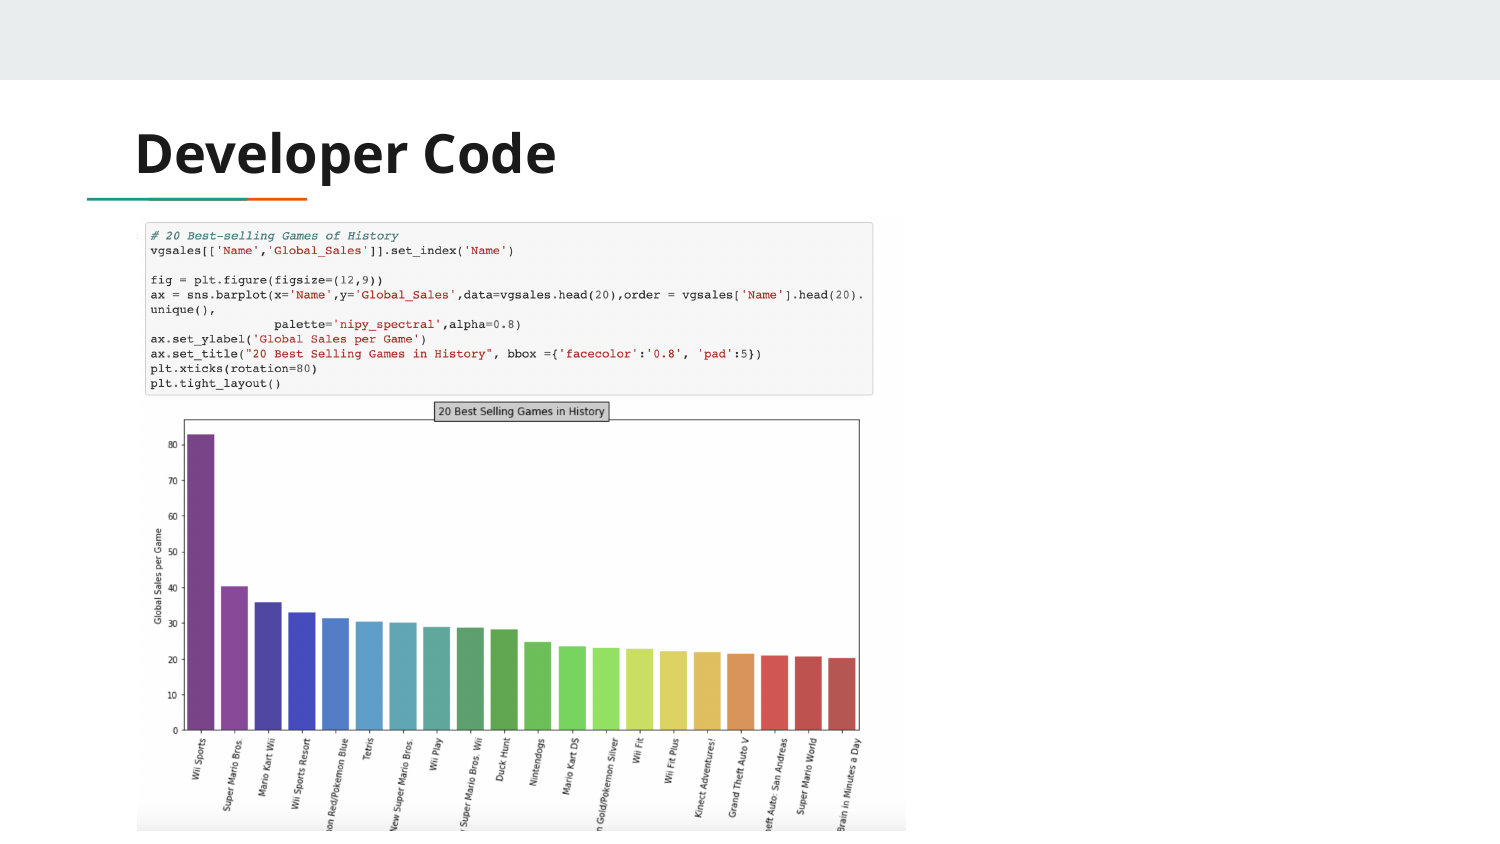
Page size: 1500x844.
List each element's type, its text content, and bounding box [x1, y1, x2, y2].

title Developer Code [119, 103, 1381, 192]
picture [137, 214, 906, 831]
